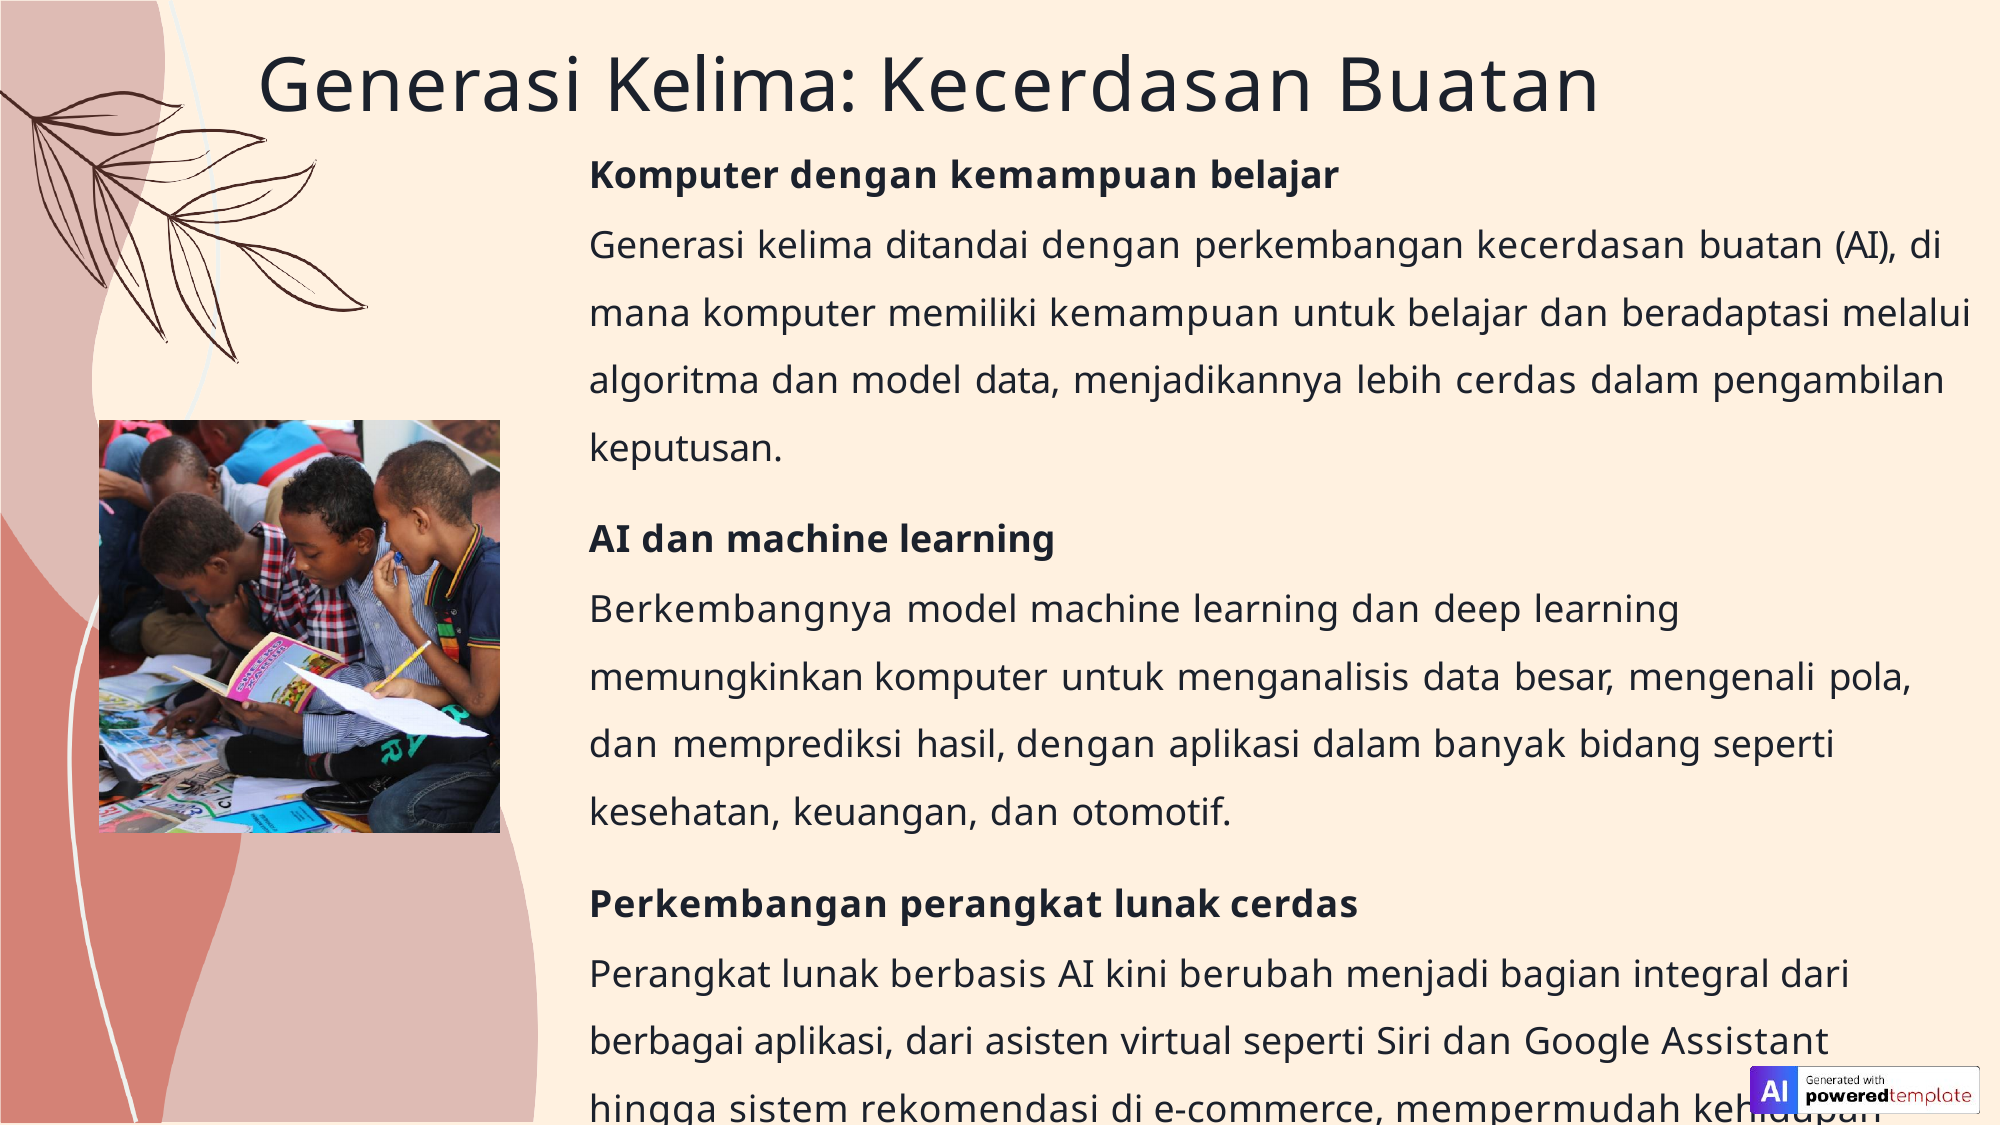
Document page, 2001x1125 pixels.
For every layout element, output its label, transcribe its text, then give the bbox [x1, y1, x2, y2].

text_box Komputer dengan kemampuan belajar Generasi kelima ditandai dengan perkembangan kecerdasan buatan (AI), di mana komputer memiliki kemampuan untuk belajar dan beradaptasi melalui algoritma dan model data, menjadikannya lebih cerdas dalam pengambilan keputusan. AI dan machine learning Berkembangnya model machine learning dan deep learning memungkinkan komputer untuk menganalisis data besar, mengenali pola, dan memprediksi hasil, dengan aplikasi dalam banyak bidang seperti kesehatan, keuangan, dan otomotif. Perkembangan perangkat lunak cerdas Perangkat lunak berbasis AI kini berubah menjadi bagian integral dari berbagai aplikasi, dari asisten virtual seperti Siri dan Google Assistant hingga sistem rekomendasi di e-commerce, mempermudah kehidupan pengguna. [586, 128, 2000, 1125]
picture [1750, 1066, 1981, 1114]
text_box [0, 0, 538, 1125]
title Generasi Kelima: Kecerdasan Buatan [541, 34, 1751, 224]
